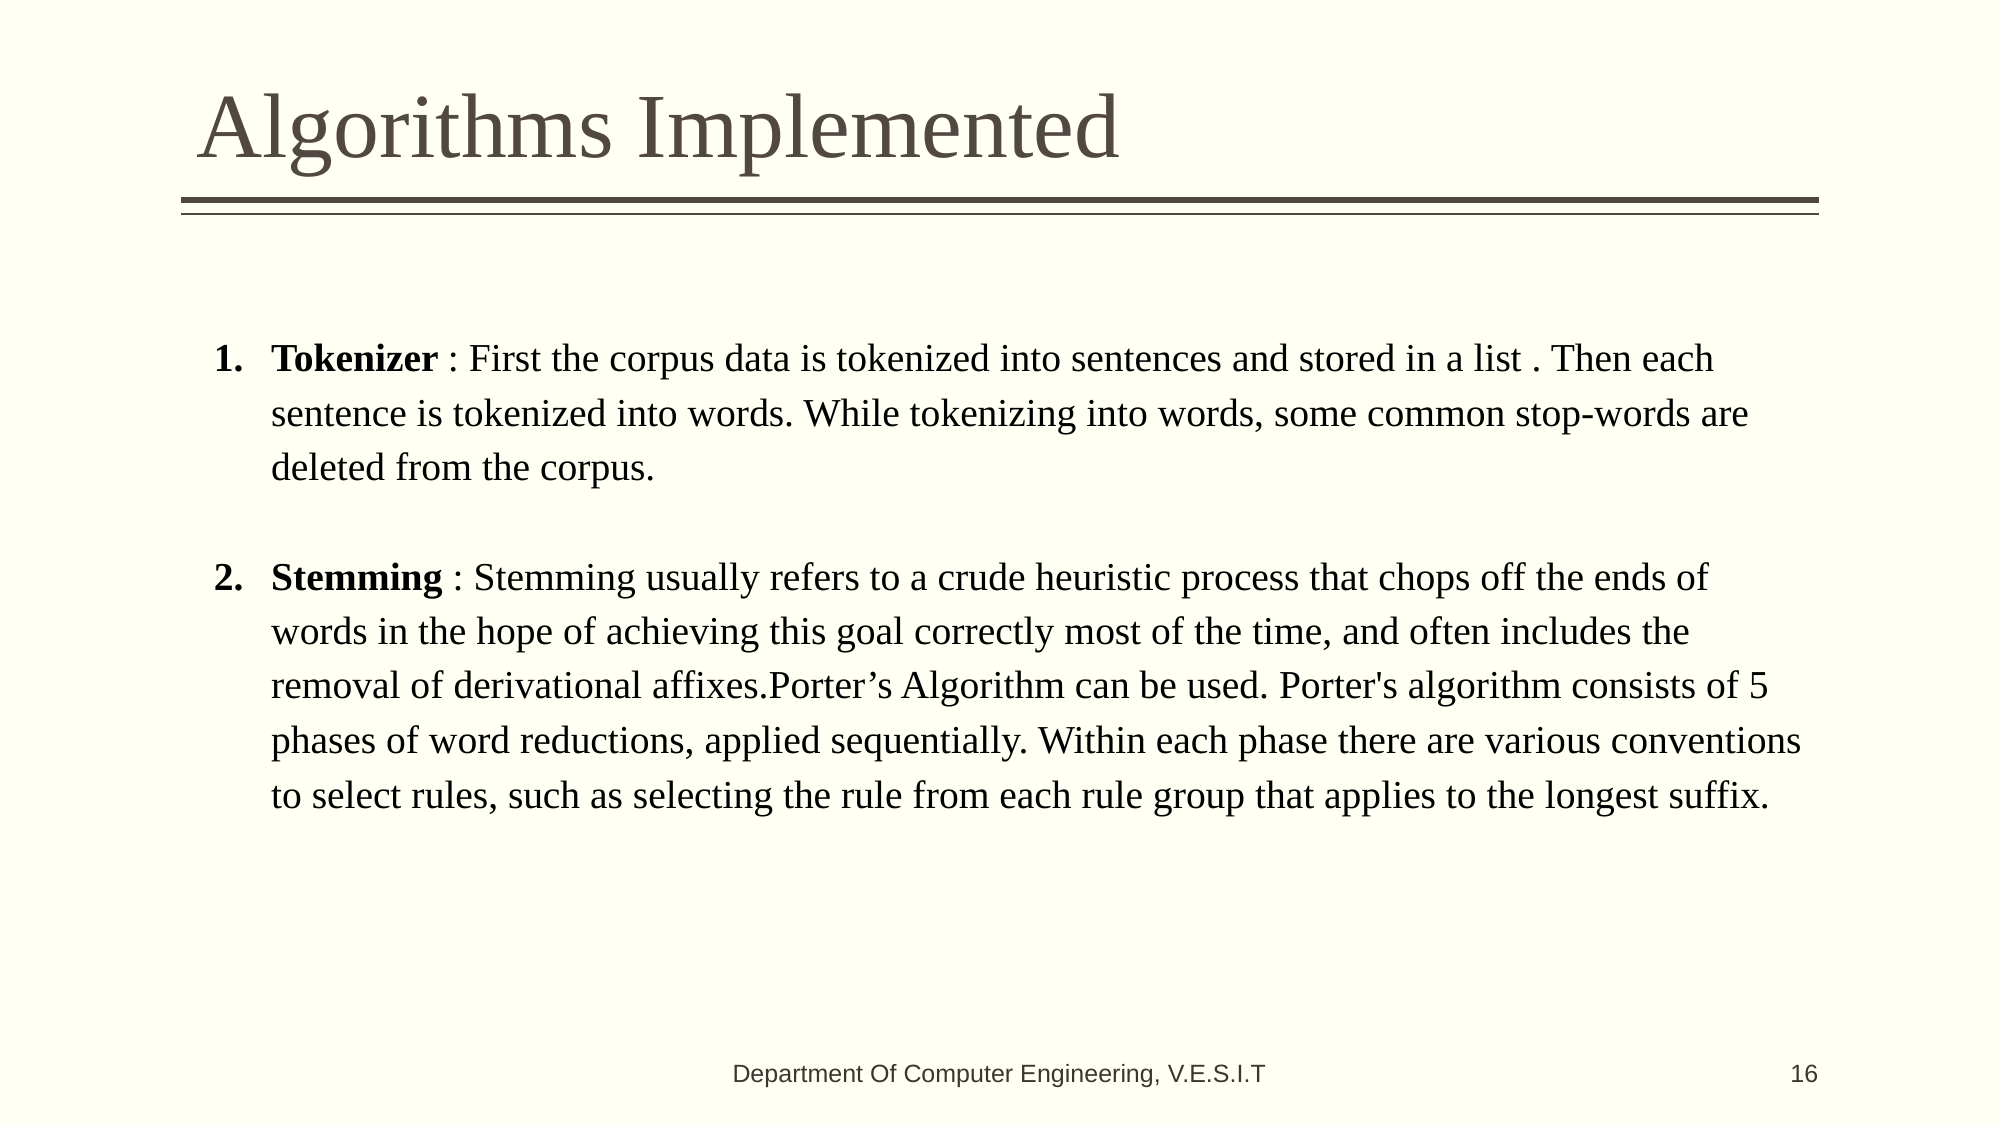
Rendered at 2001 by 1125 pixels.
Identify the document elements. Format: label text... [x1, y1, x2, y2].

list Tokenizer : First the corpus data is tokenized into sentences and stored in a list . Then each sentence is tokenized into words. While tokenizing into words, some common stop-words are deleted from the corpus. Stemming : Stemming usually refers to a crude heuristic process that chops off the ends of words in the hope of achieving this goal correctly most of the time, and often includes the removal of derivational affixes.Porter’s Algorithm can be used. Porter's algorithm consists of 5 phases of word reductions, applied sequentially. Within each phase there are various conventions to select rules, such as selecting the rule from each rule group that applies to the longest suffix. [181, 262, 1819, 1043]
footer Department Of Computer Engineering, V.E.S.I.T [481, 1042, 1519, 1103]
slide_number ‹#› [1519, 1042, 1819, 1103]
title Algorithms Implemented [181, 12, 1819, 193]
